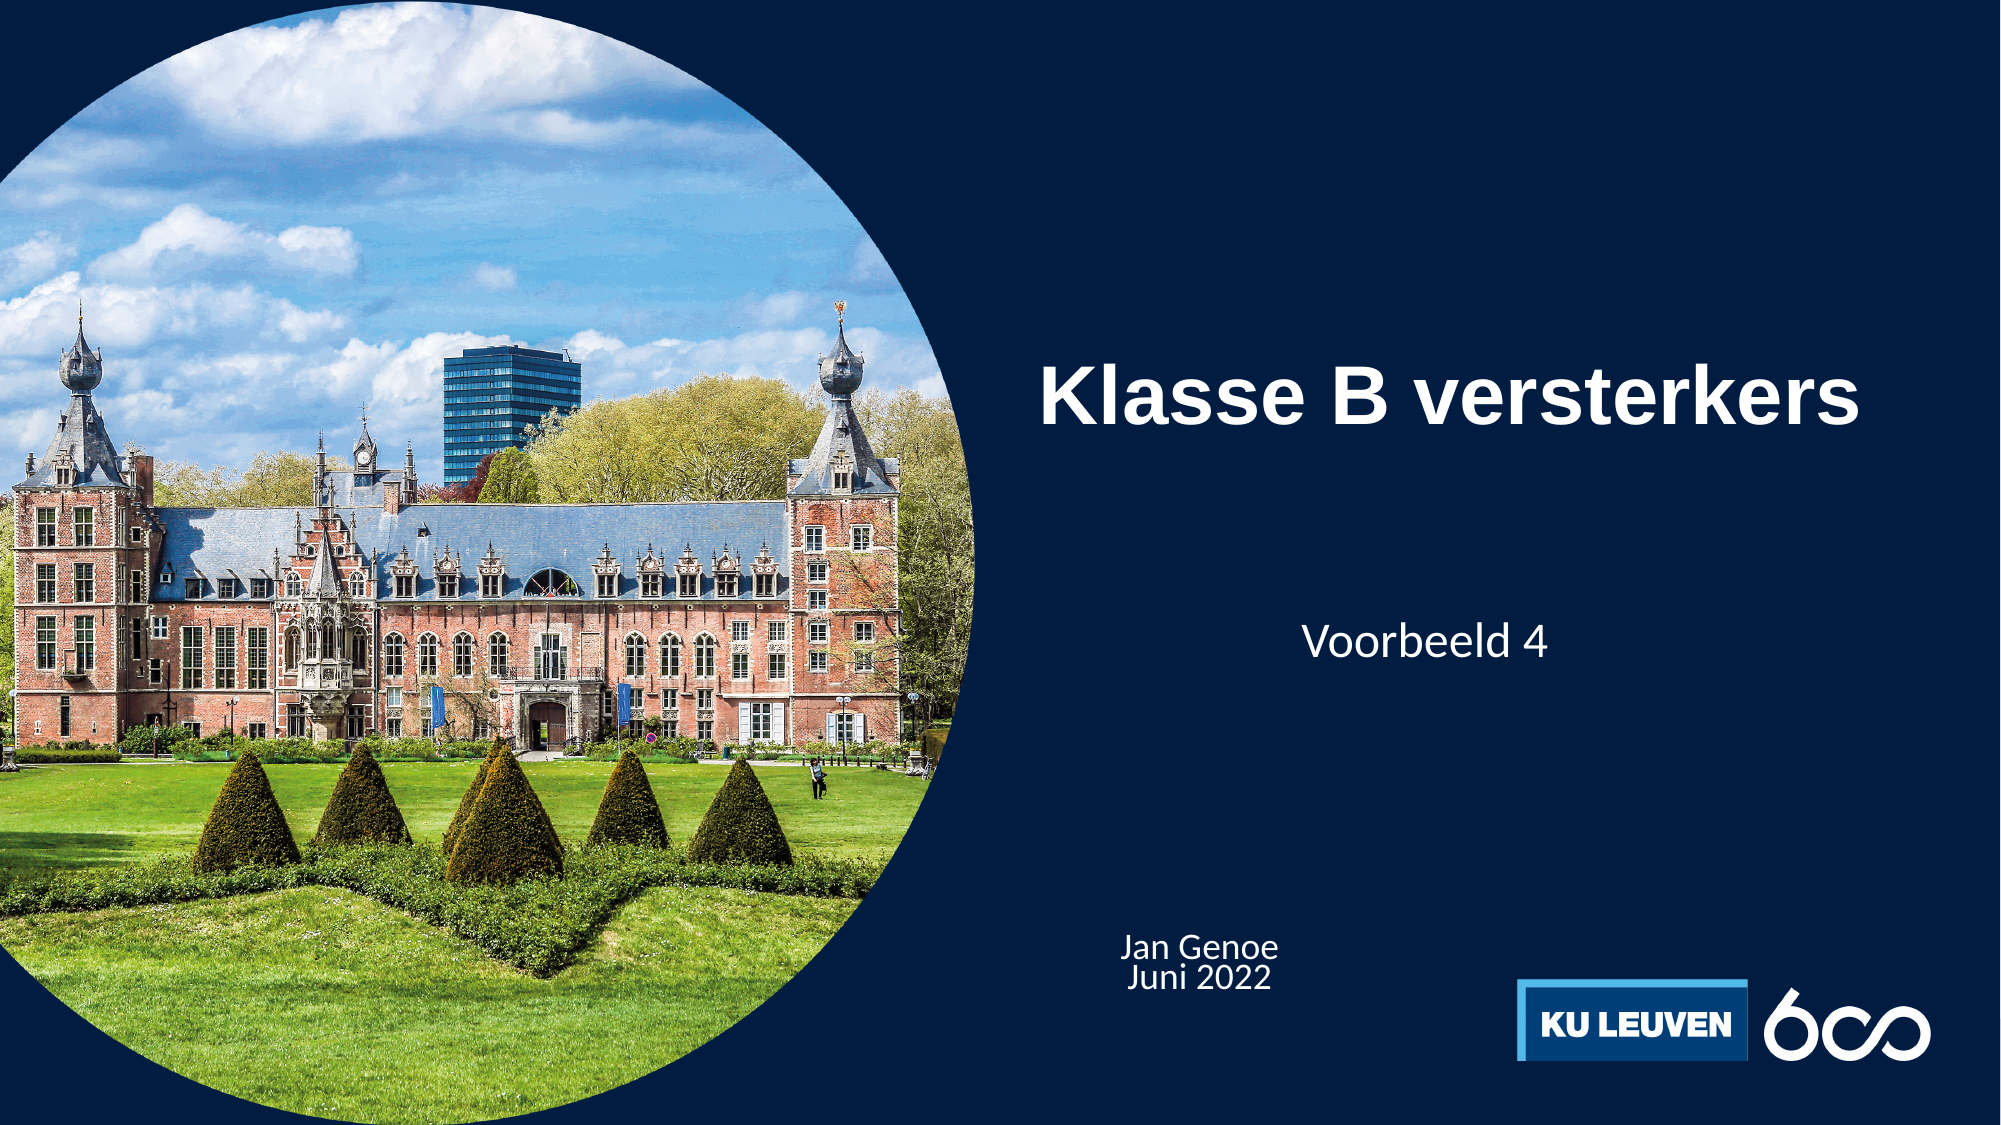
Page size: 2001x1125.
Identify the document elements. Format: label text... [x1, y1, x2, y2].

text_box Juni 2022 [1112, 944, 1288, 1005]
picture [1517, 979, 1931, 1061]
picture [0, 0, 1020, 1125]
text_box Voorbeeld 4 [1286, 599, 1564, 675]
title Klasse B versterkers [1039, 283, 1906, 511]
text_box Jan Genoe [1105, 914, 1295, 975]
